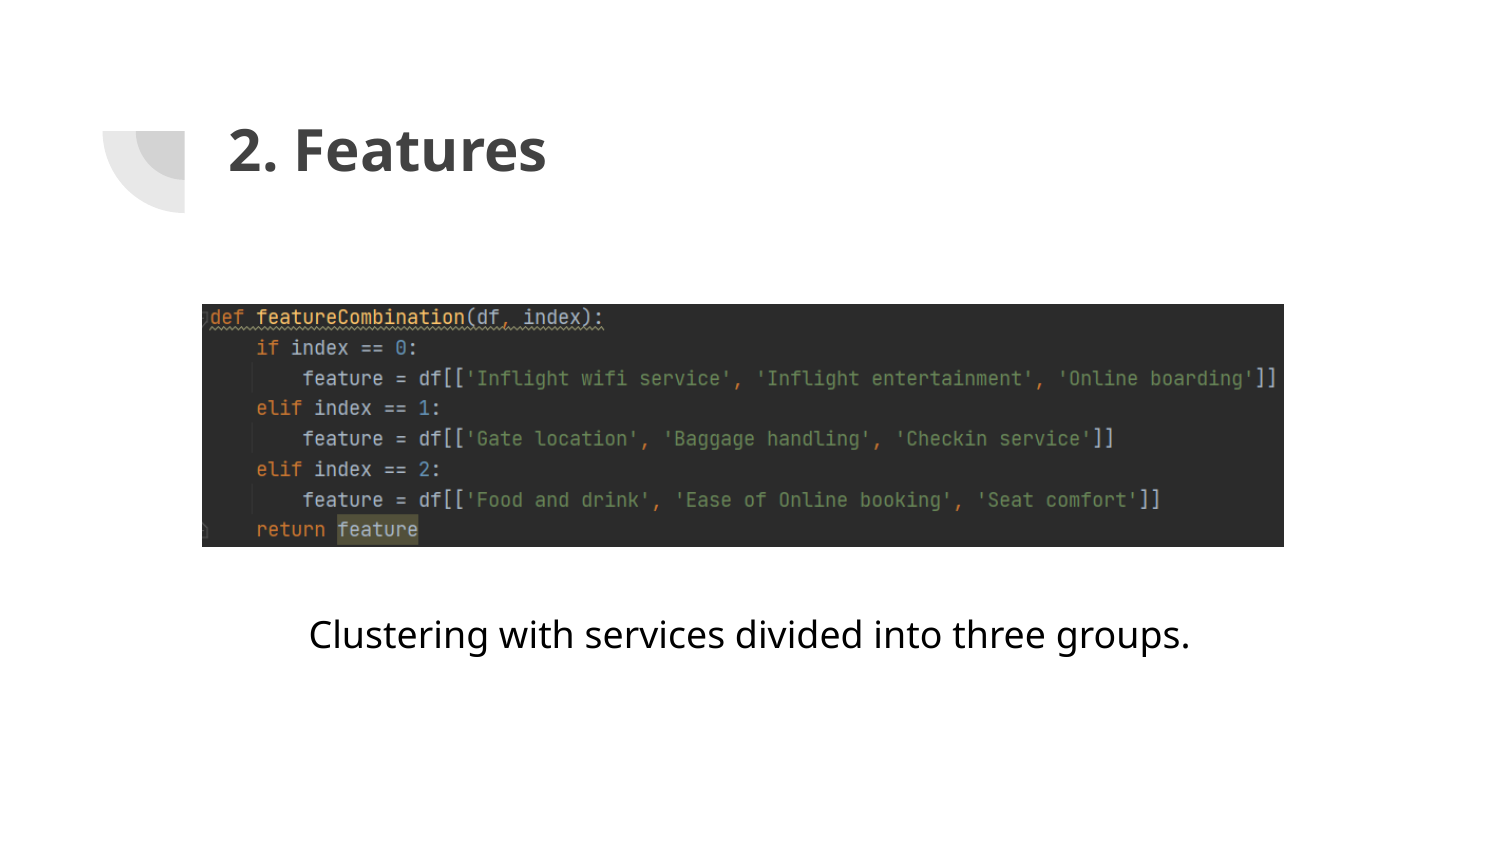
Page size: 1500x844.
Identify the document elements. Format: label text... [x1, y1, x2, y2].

picture [202, 304, 1284, 548]
list Clustering with services divided into three groups. [146, 589, 1354, 680]
title 2. Features [213, 98, 1368, 263]
